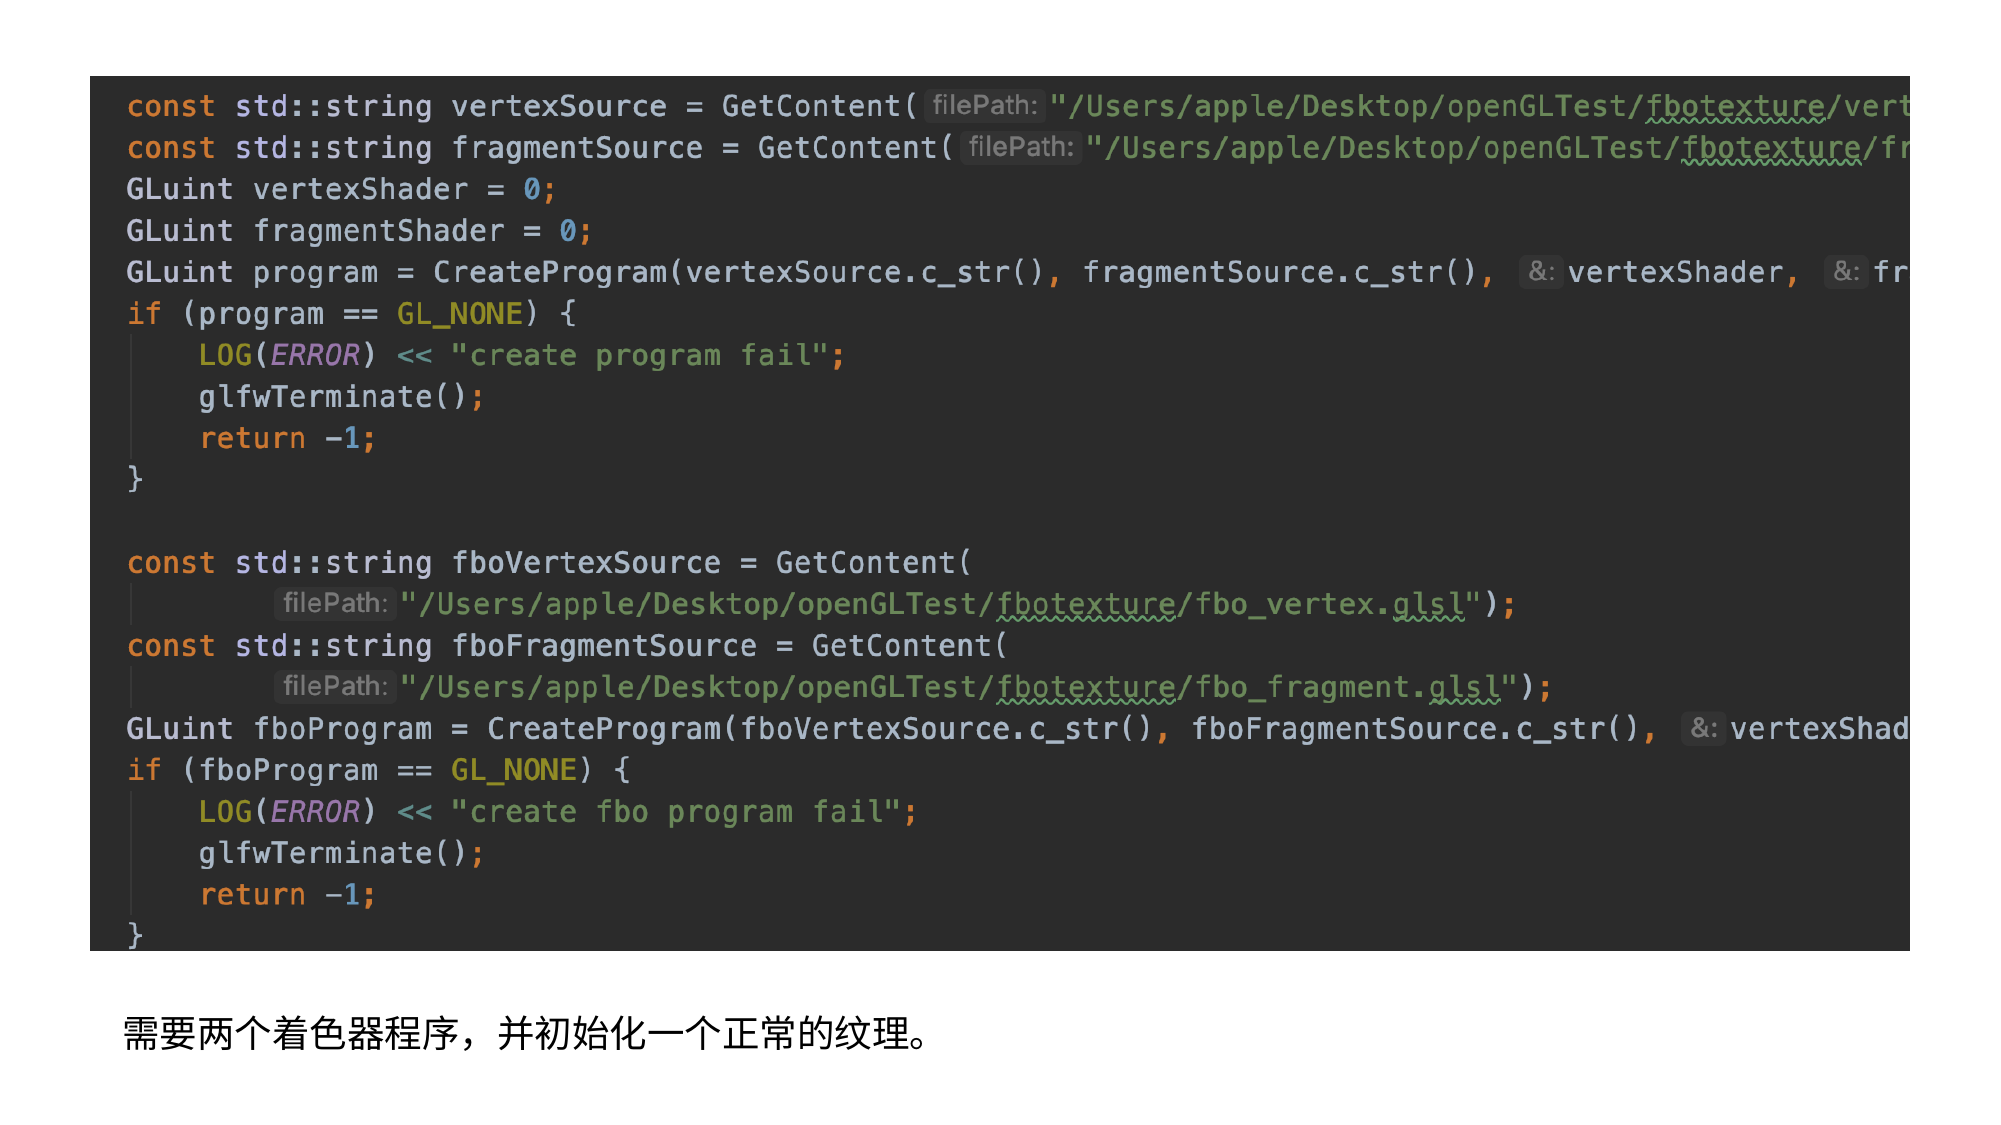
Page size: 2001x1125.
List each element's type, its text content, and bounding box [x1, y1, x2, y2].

text_box 需要两个着色器程序，并初始化一个正常的纹理。 [107, 1002, 963, 1063]
picture [90, 75, 1910, 951]
